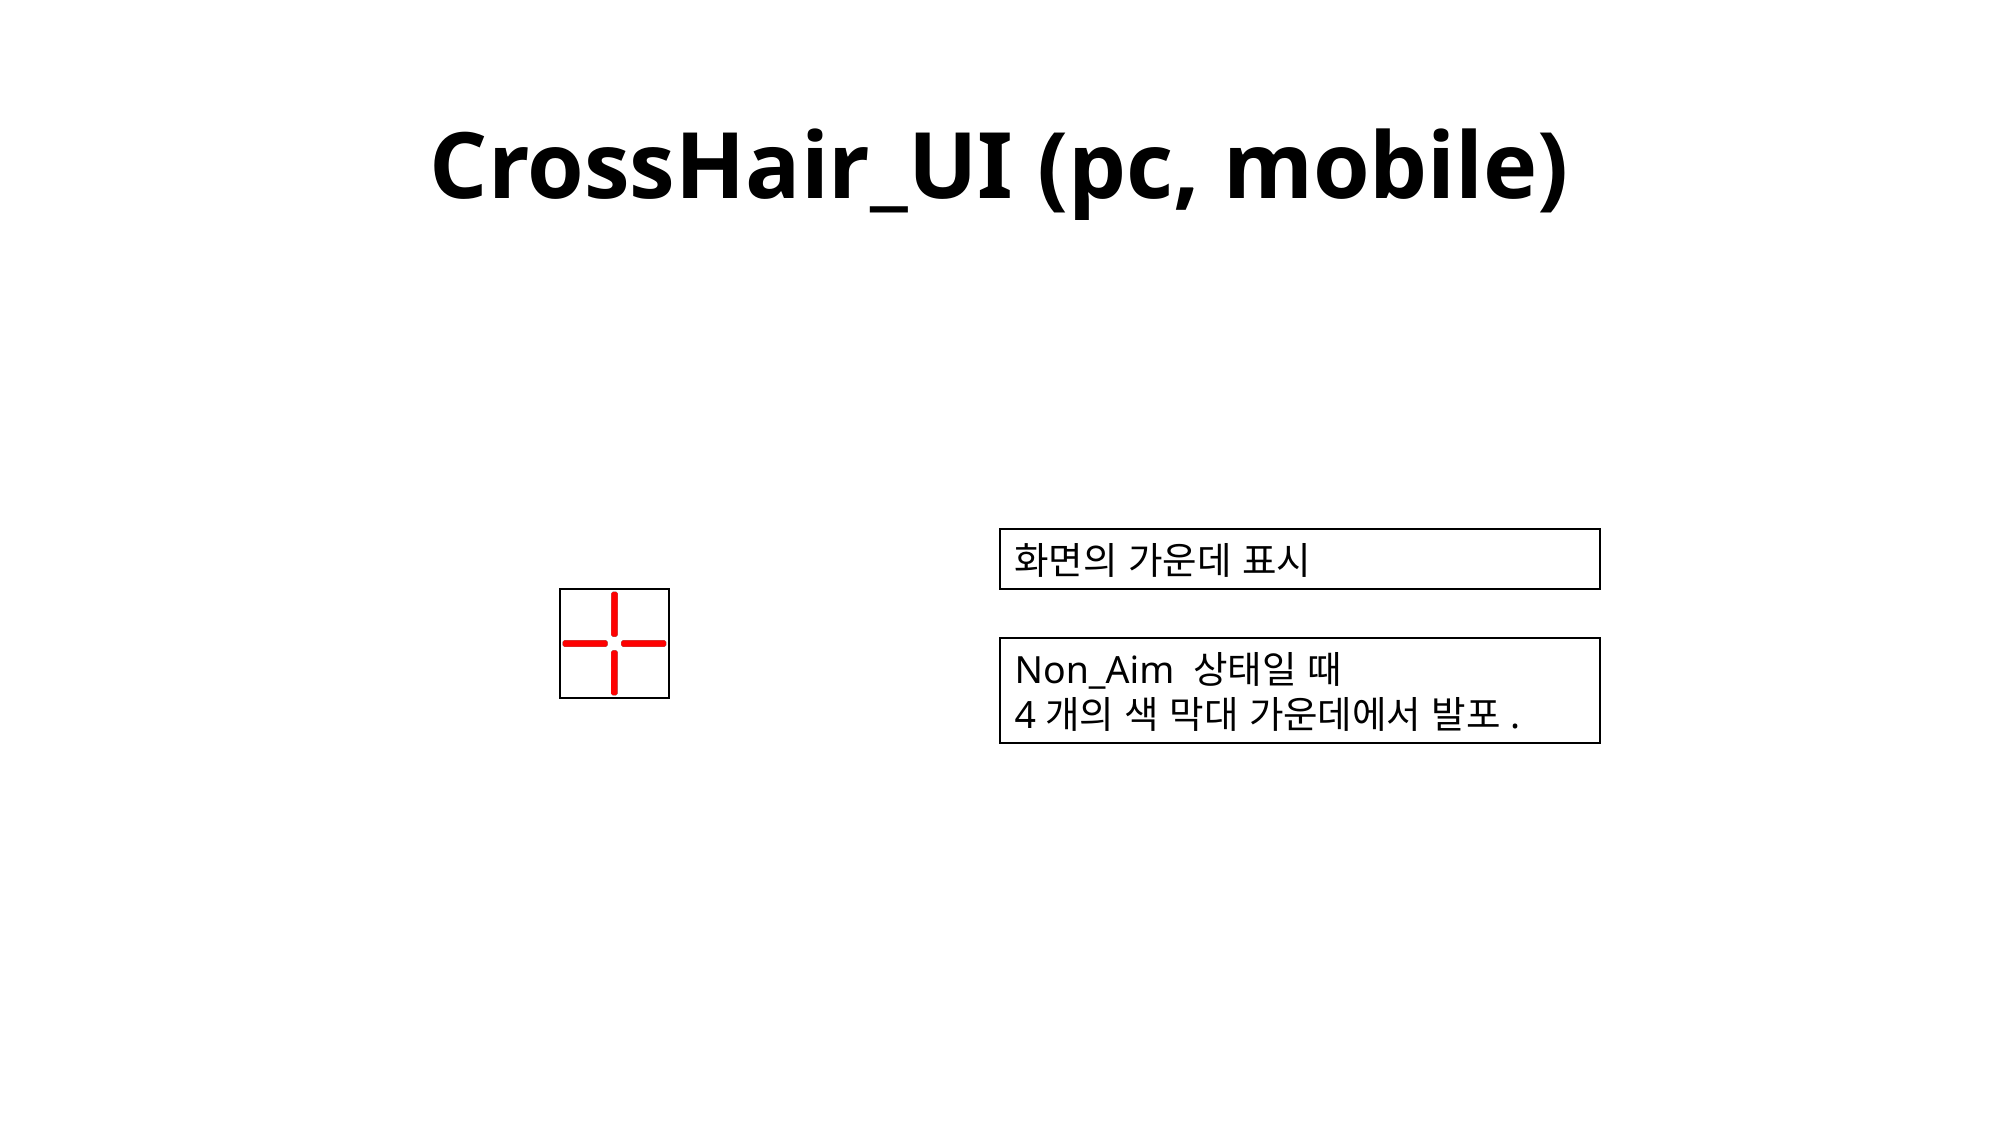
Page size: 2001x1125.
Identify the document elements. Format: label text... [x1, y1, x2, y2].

picture [561, 589, 668, 697]
title CrossHair_UI (pc, mobile) [137, 59, 1863, 278]
text_box 화면의 가운데 표시 [999, 528, 1601, 590]
text_box Non_Aim 상태일 때 4개의 색 막대 가운데에서 발포. [999, 637, 1601, 744]
